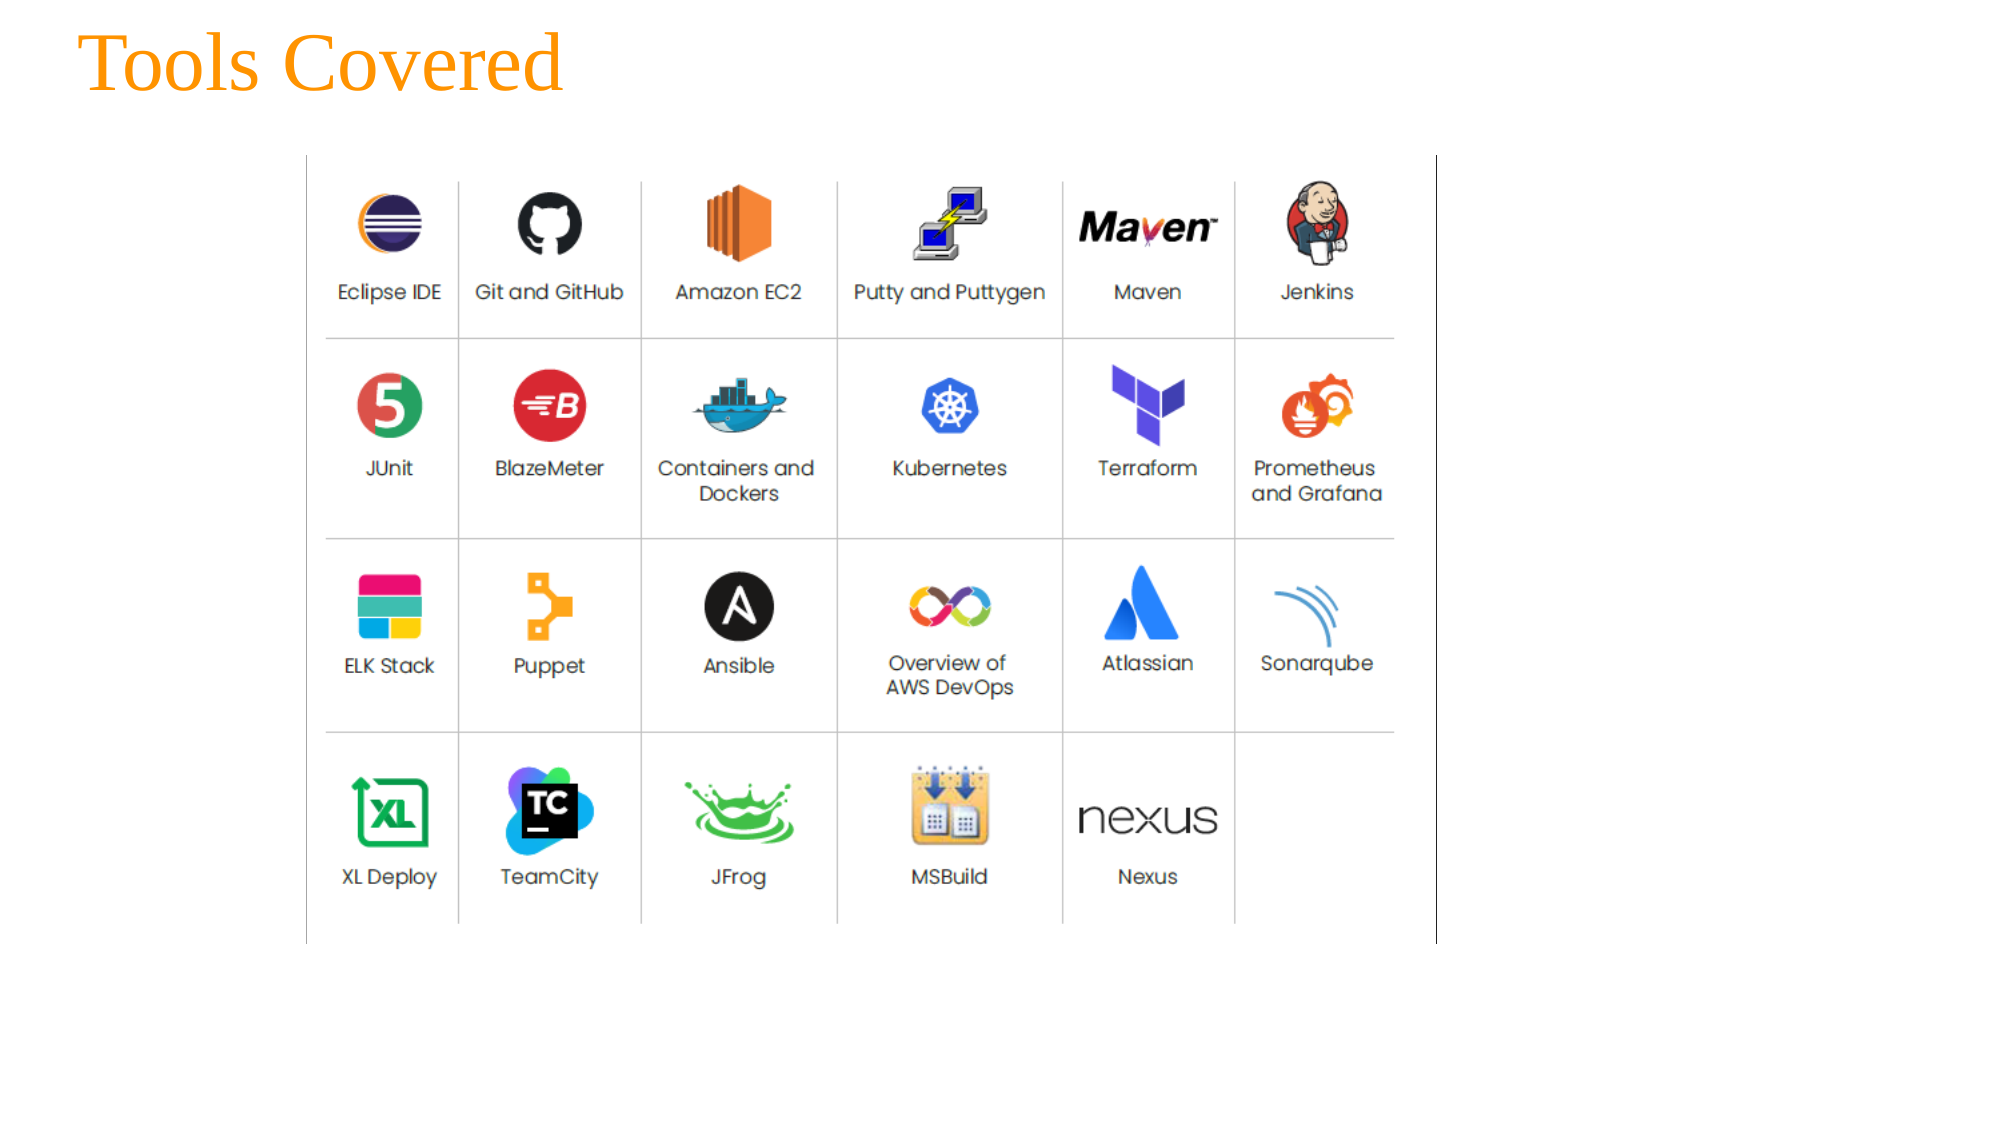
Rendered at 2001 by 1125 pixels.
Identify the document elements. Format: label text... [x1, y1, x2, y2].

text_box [306, 155, 1437, 944]
text_box Tools Covered [62, 0, 1381, 115]
